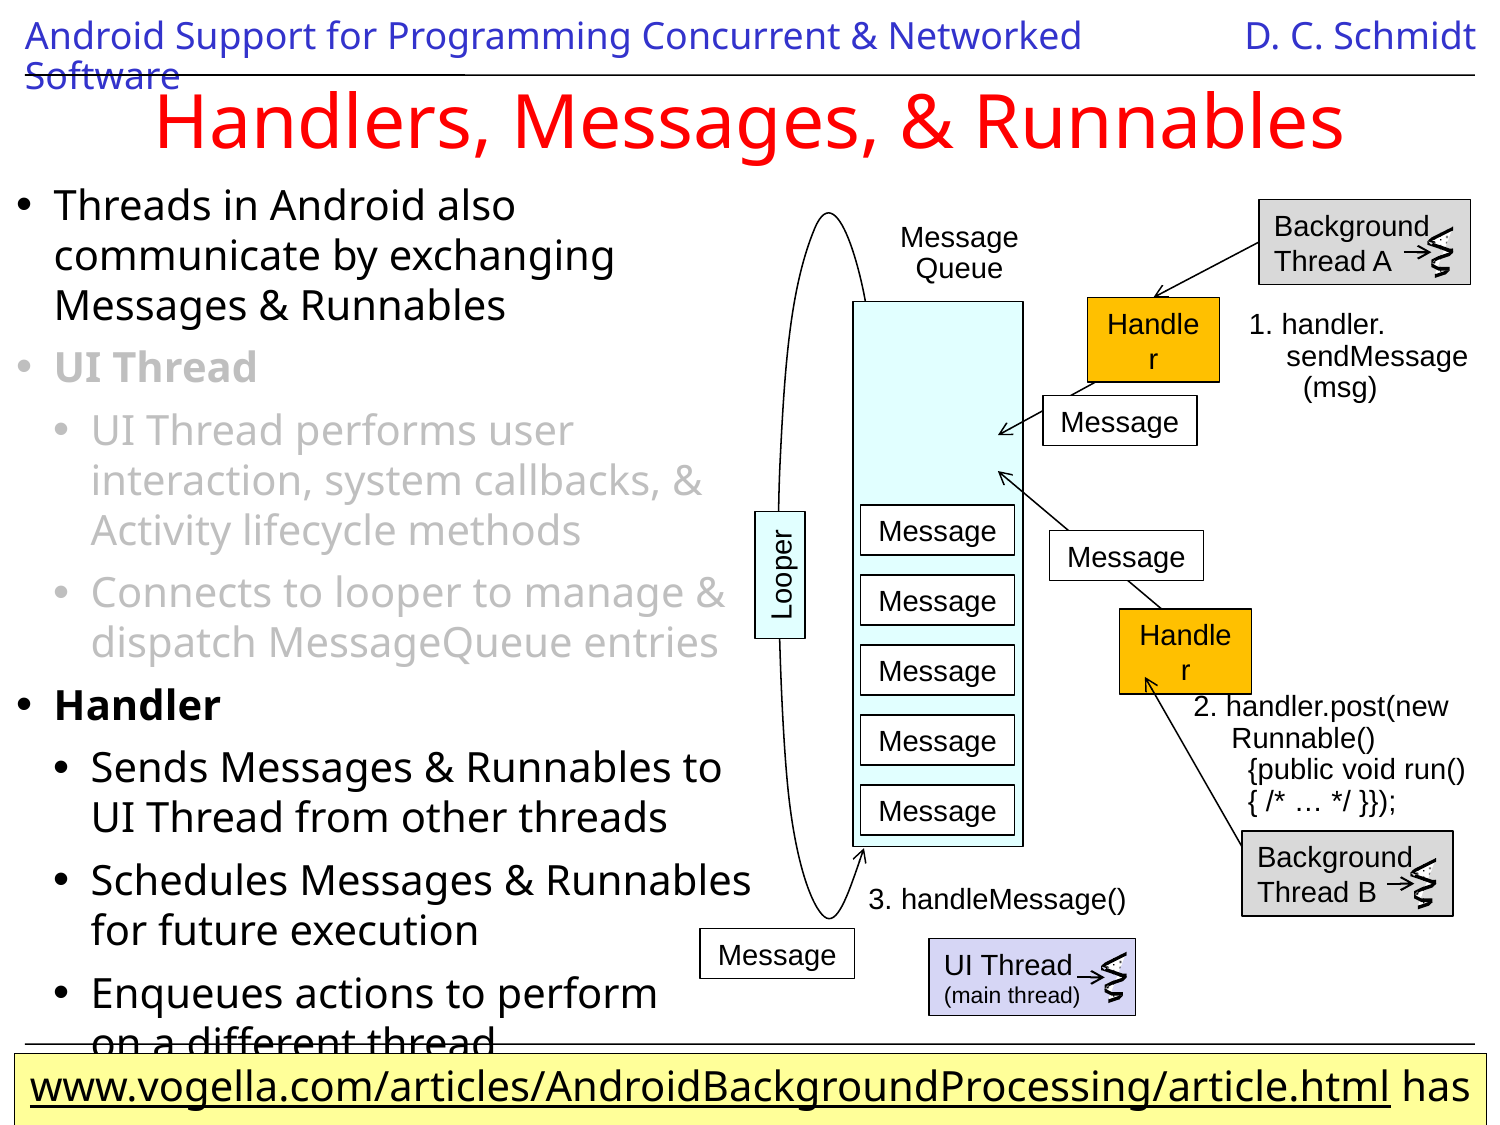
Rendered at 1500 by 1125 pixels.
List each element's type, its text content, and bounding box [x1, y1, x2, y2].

text_box Handler [1087, 297, 1220, 383]
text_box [928, 936, 1136, 1018]
text_box Looper [755, 511, 805, 639]
text_box Message [860, 715, 1015, 766]
text_box www.vogella.com/articles/AndroidBackgroundProcessing/article.html has more [14, 1053, 1487, 1125]
text_box [778, 212, 867, 919]
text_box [1144, 676, 1243, 847]
text_box Message [1042, 395, 1197, 446]
text_box Message [700, 928, 855, 979]
text_box 2. handler.post(new Runnable() {public void run() { /* … */ }}); [1246, 684, 1500, 825]
text_box Message Queue [860, 214, 1059, 293]
text_box Background Thread A [1259, 199, 1471, 285]
text_box Message [860, 575, 992, 626]
text_box [3, 1048, 1500, 1125]
list Threads in Android also communicate by exchanging Messages & Runnables UI Thread UI Thread performs user interaction, system callbacks, & Activity lifecycle methods Connects to looper to manage & dispatch MessageQueue entries Handler Sends Messages & Runnables to UI Thread from other threads Schedules Messages & Runnables for future execution Enqueues actions to perform on a different thread [0, 170, 781, 1029]
text_box 3. handleMessage() [853, 877, 1143, 924]
text_box Message [860, 785, 1015, 836]
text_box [1153, 241, 1260, 315]
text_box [997, 364, 1127, 436]
text_box Message [1185, 530, 1204, 581]
text_box Message [860, 645, 1015, 696]
text_box 1. handler. sendMessage (msg) [1234, 302, 1484, 412]
text_box Message [860, 505, 992, 555]
title Handlers, Messages, & Runnables [24, 87, 1476, 151]
text_box [853, 301, 1024, 847]
text_box Handler [1119, 609, 1252, 695]
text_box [997, 470, 1182, 626]
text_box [1241, 830, 1454, 917]
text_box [1403, 226, 1454, 279]
